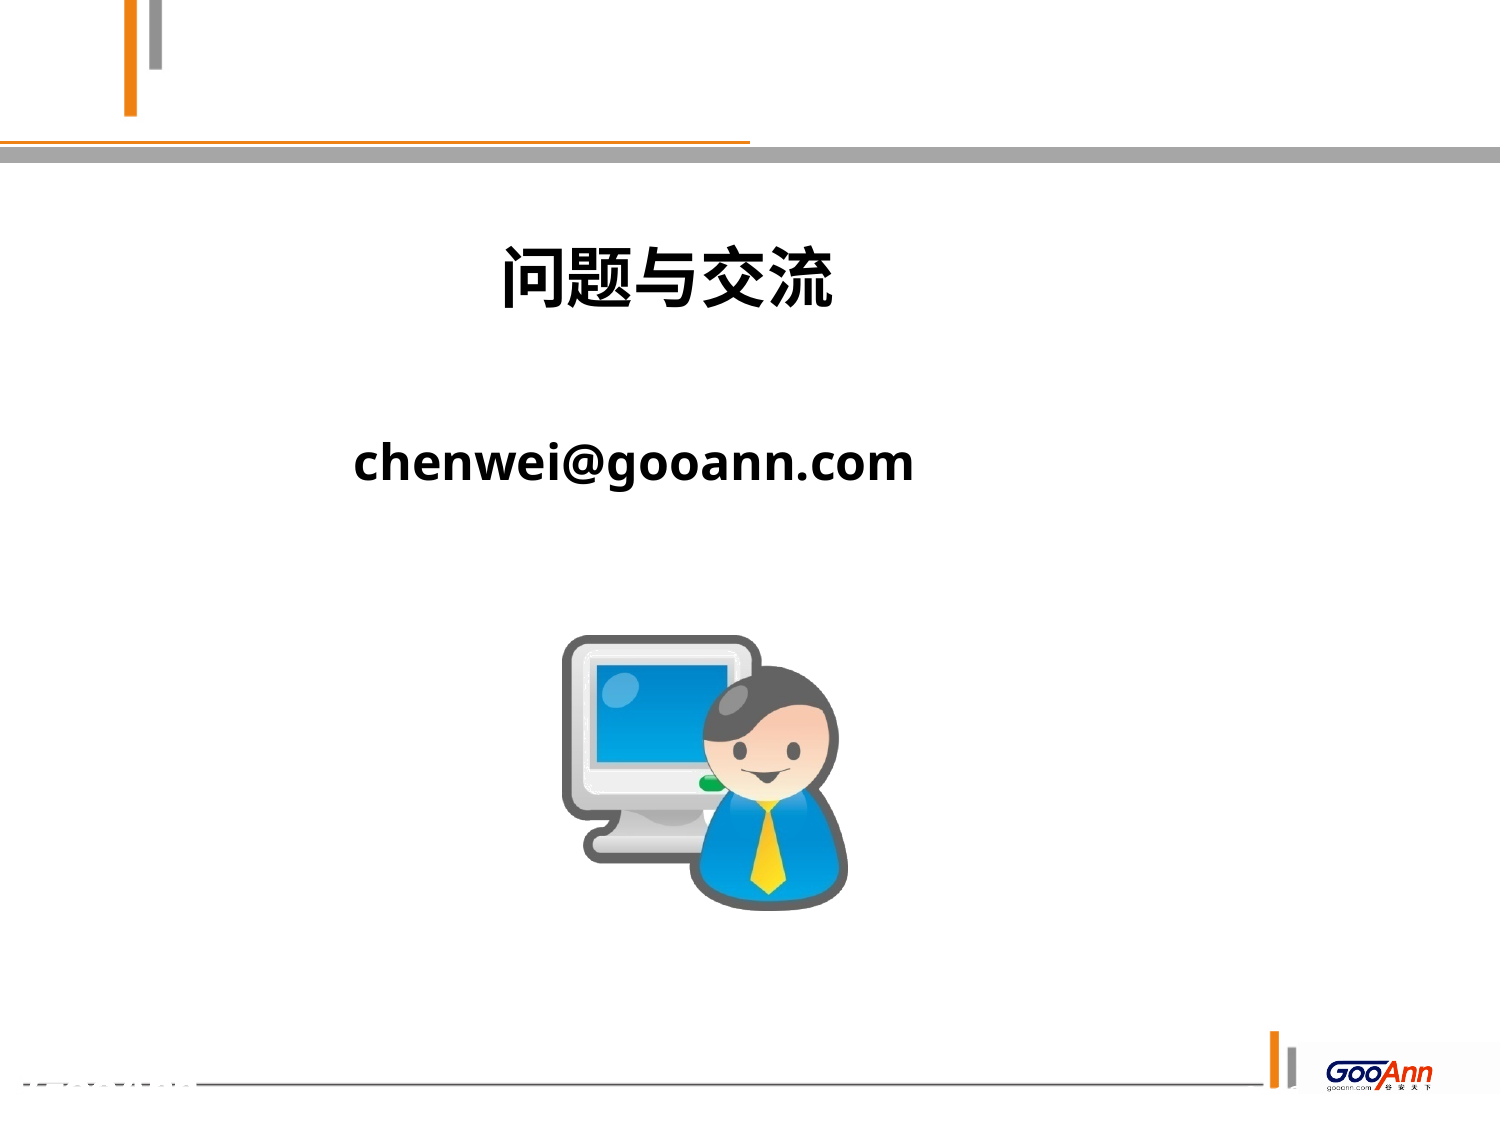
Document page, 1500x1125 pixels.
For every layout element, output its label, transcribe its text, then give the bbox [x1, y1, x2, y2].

picture [0, 0, 1500, 147]
text_box 问题与交流 chenwei@gooann.com [342, 239, 992, 344]
picture [0, 163, 1500, 1125]
